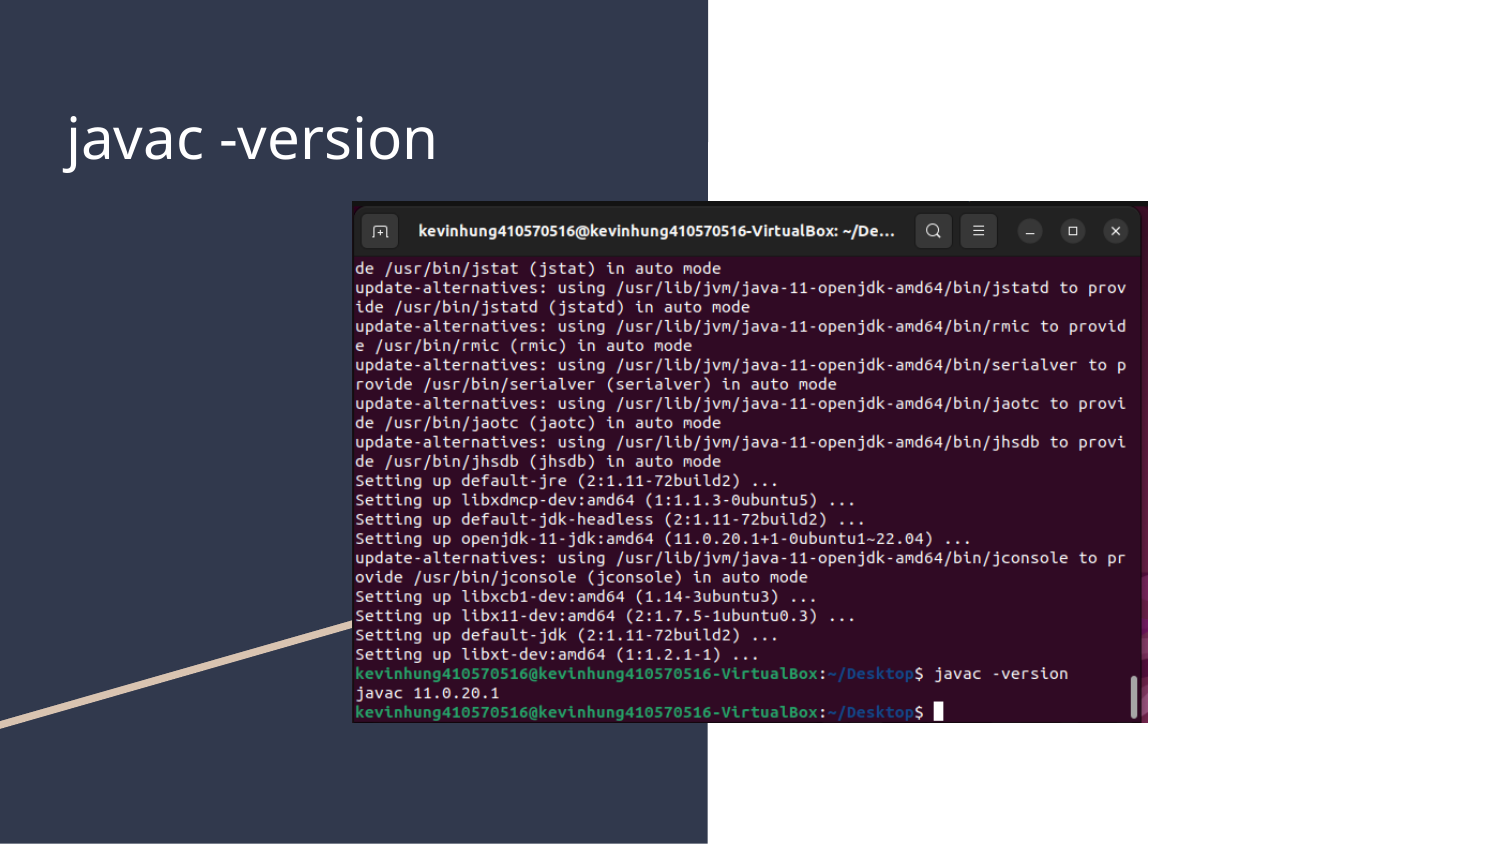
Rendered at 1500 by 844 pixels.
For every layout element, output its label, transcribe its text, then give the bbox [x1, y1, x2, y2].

picture [351, 200, 1149, 723]
title javac -version [51, 82, 660, 494]
